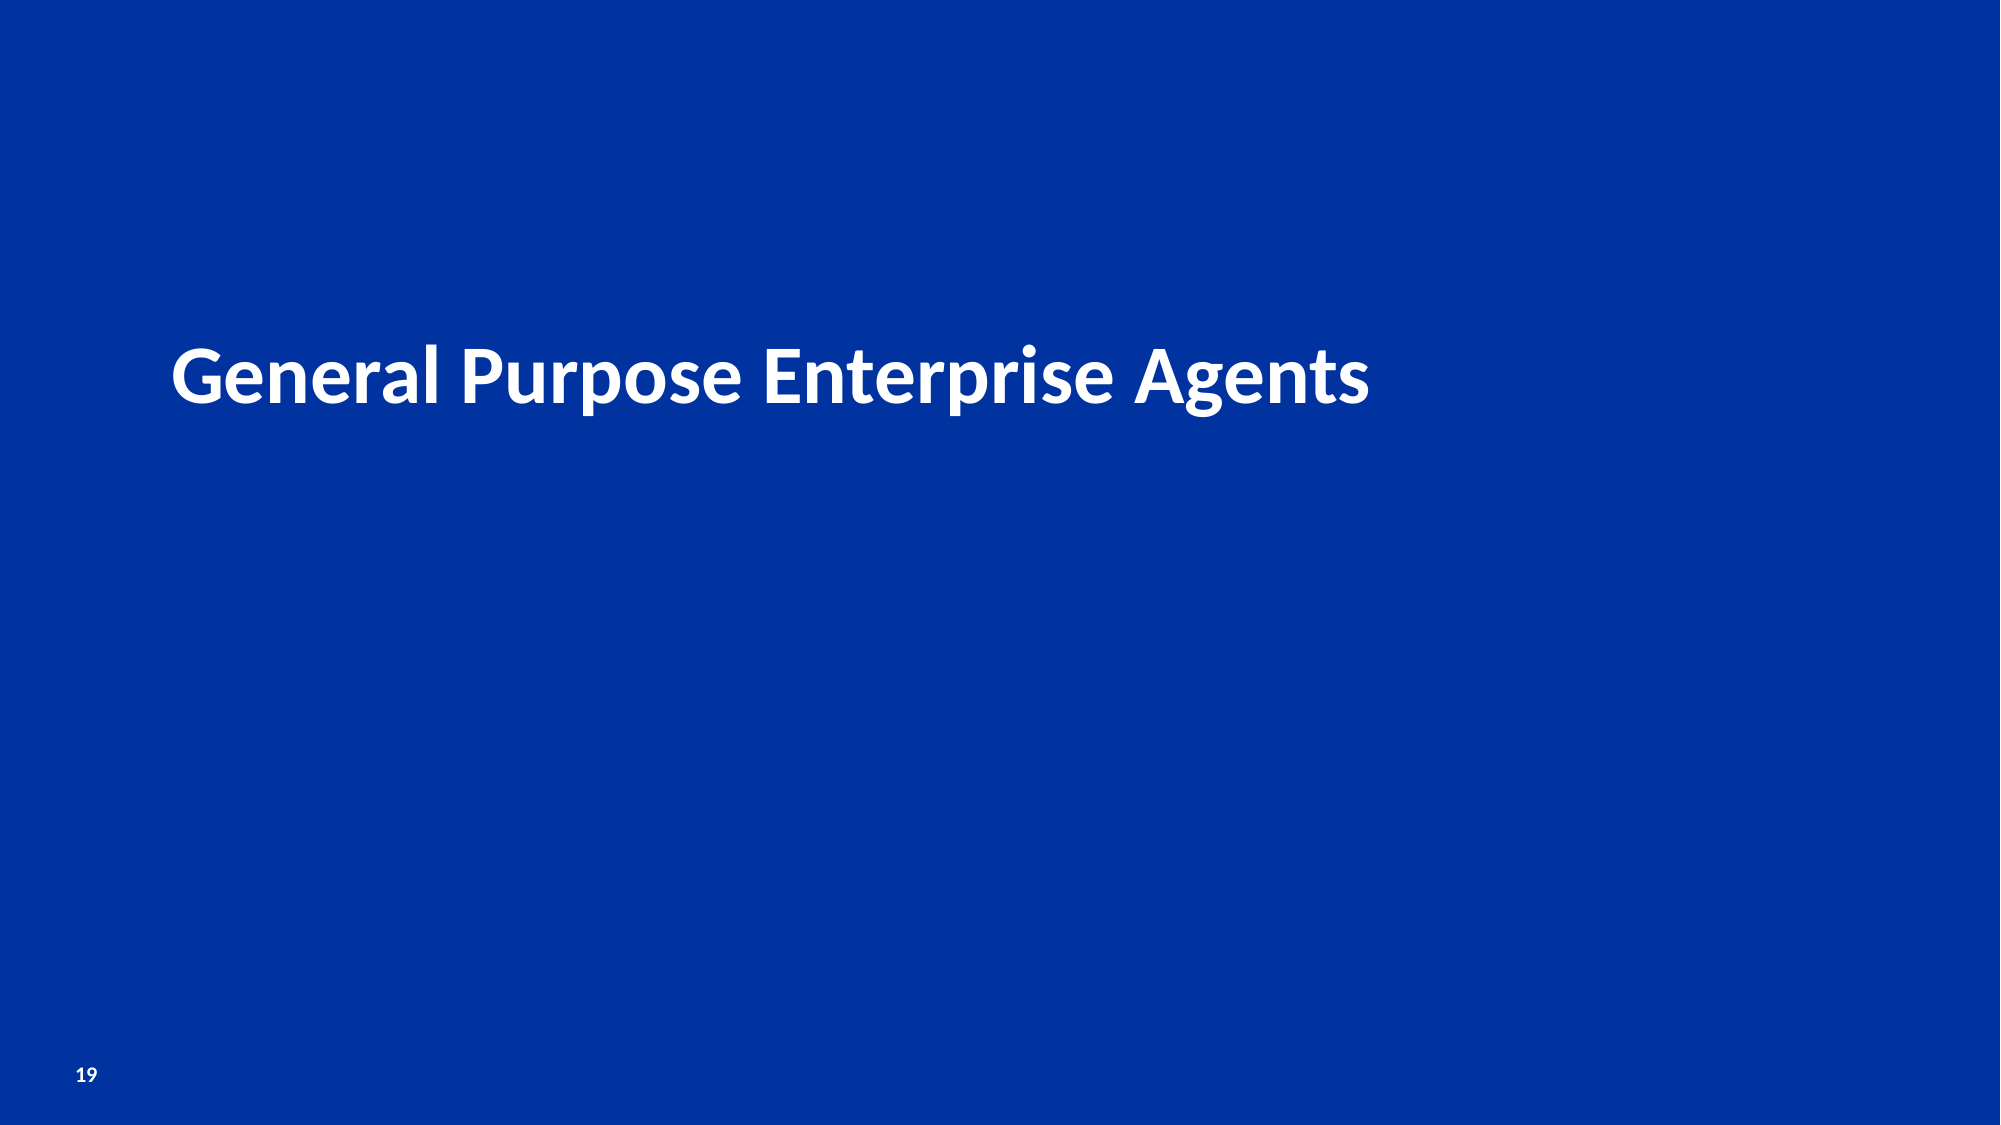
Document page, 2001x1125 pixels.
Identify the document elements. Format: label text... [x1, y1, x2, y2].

title General Purpose Enterprise Agents [171, 332, 1578, 433]
slide_number 19 [75, 1037, 133, 1088]
